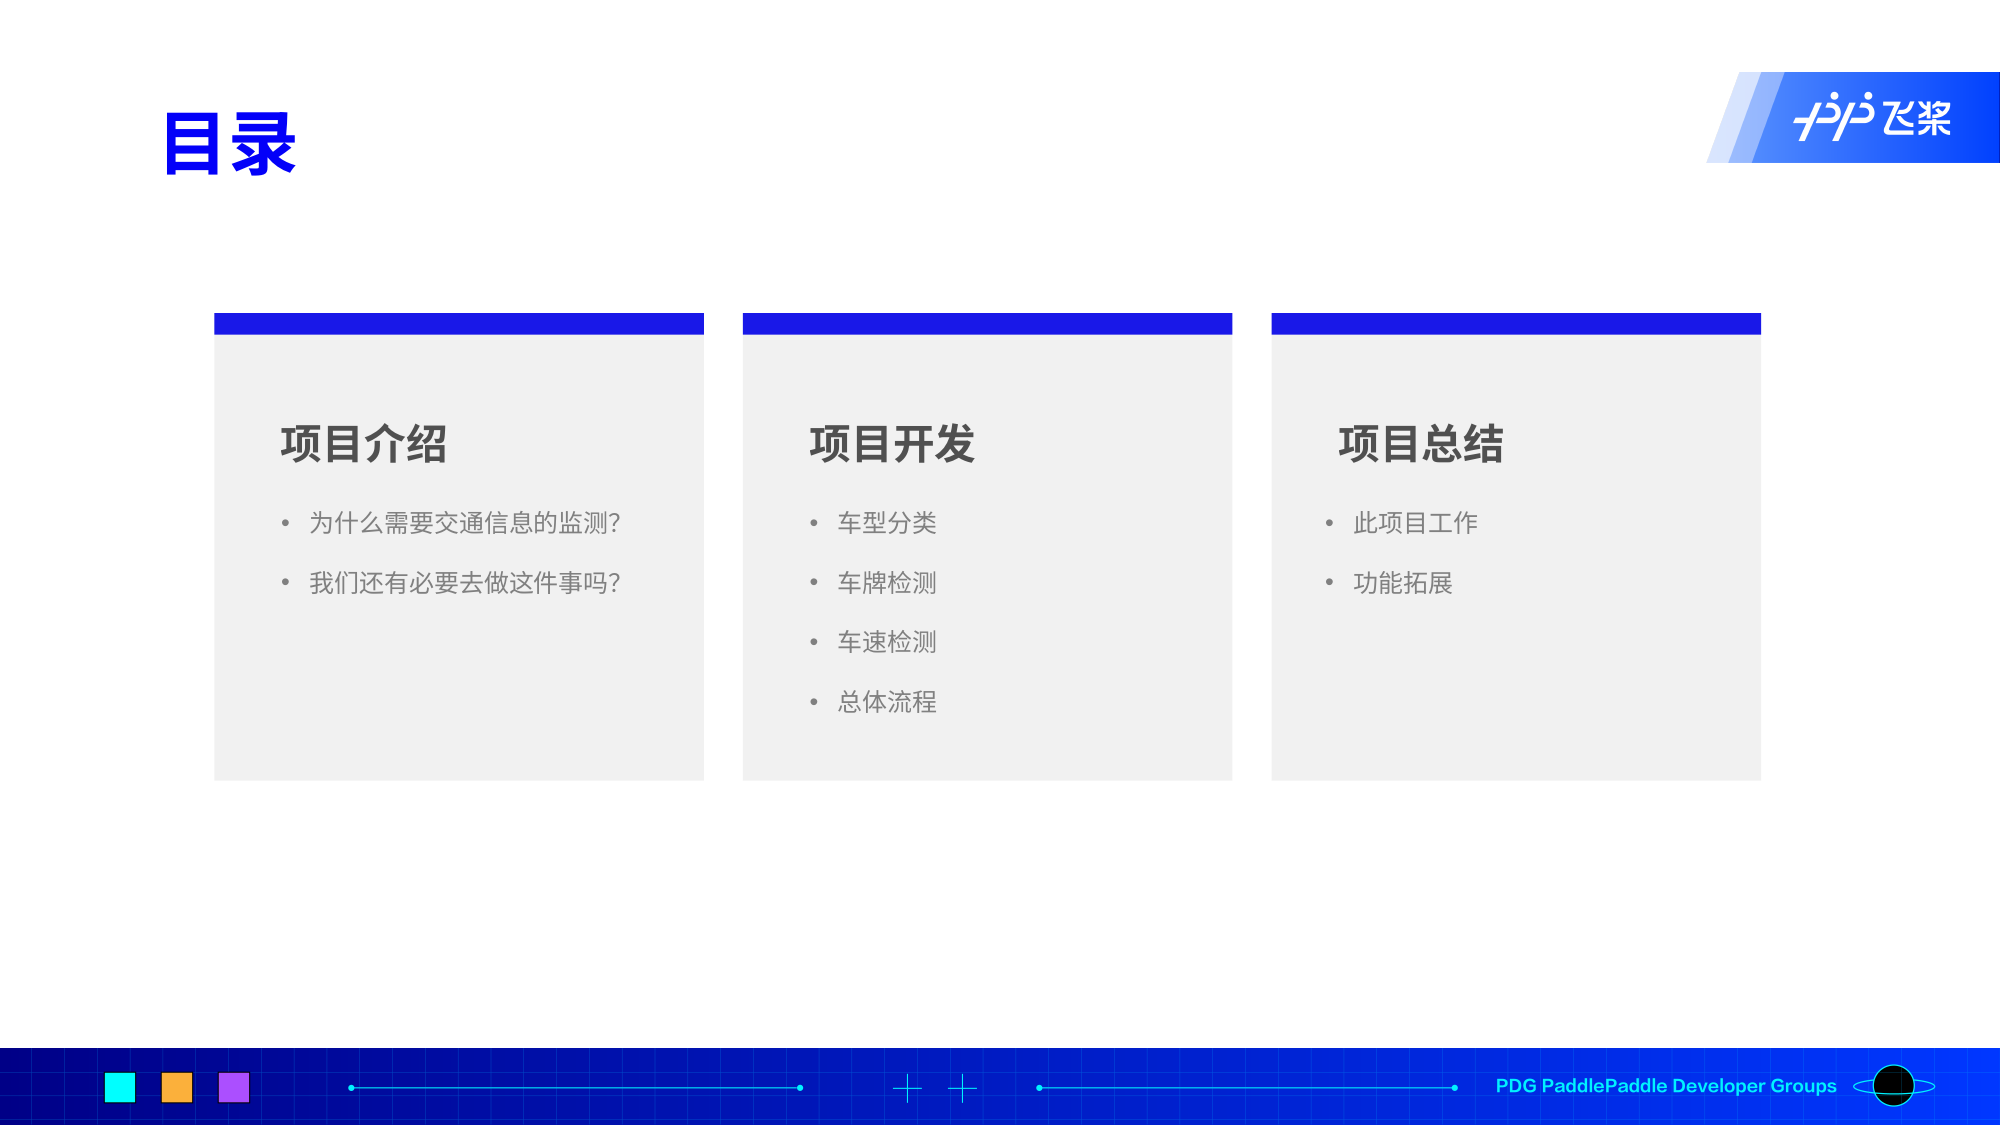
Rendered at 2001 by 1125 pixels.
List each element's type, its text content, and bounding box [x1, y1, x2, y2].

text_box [1271, 313, 1762, 781]
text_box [214, 313, 704, 781]
picture [1679, 72, 2000, 163]
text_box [742, 313, 1233, 787]
picture [0, 1048, 2000, 1125]
text_box 目录 [142, 49, 1581, 184]
